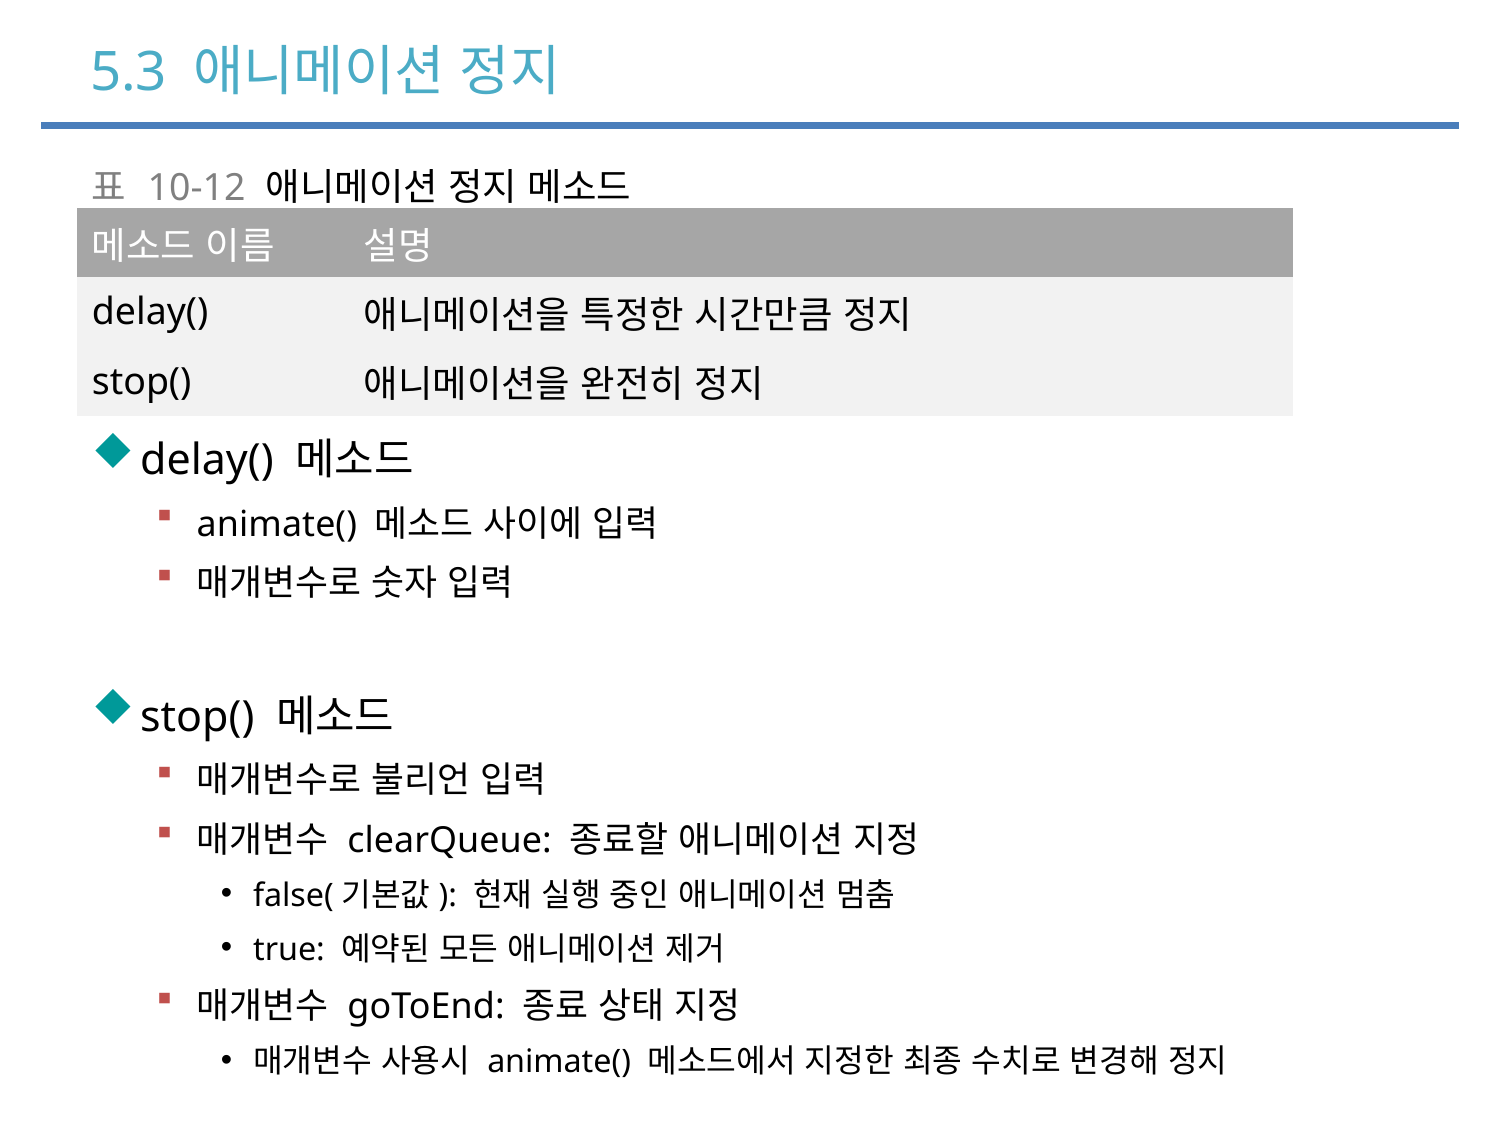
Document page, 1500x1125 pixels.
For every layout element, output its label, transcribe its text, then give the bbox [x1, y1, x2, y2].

table_cell stop() [77, 347, 348, 416]
table_header 메소드 이름 [77, 208, 348, 277]
table_header 설명 [348, 208, 1293, 277]
table_cell 애니메이션을 완전히 정지 [348, 347, 1293, 416]
table_cell delay() [77, 277, 348, 347]
list delay() 메소드 animate() 메소드 사이에 입력 매개변수로 숫자 입력 stop() 메소드 매개변수로 불리언 입력 매개변수 clearQueue: 종료할 애니메이션 지정 false(기본값): 현재 실행 중인 애니메이션 멈춤 true: 예약된 모든 애니메이션 제거 매개변수 goToEnd: 종료 상태 지정 매개변수 사용시 animate() 메소드에서 지정한 최종 수치로 변경해 정지 [76, 148, 1459, 1094]
table_cell 애니메이션을 특정한 시간만큼 정지 [348, 277, 1293, 347]
table_header 표 10-12 애니메이션 정지 메소드 [78, 150, 1076, 208]
title 5.3 애니메이션 정지 [75, 19, 1425, 114]
